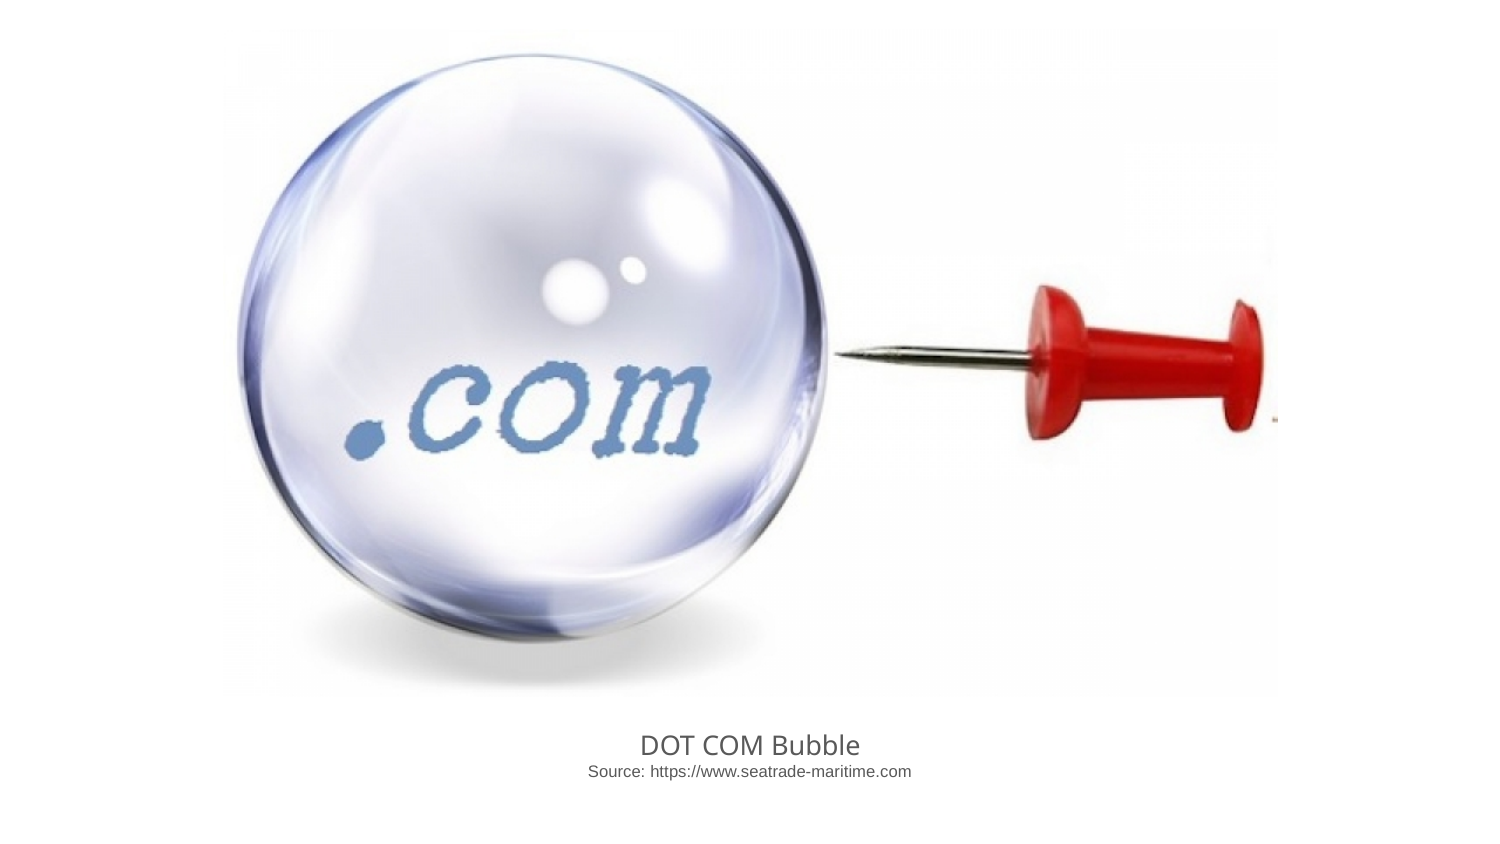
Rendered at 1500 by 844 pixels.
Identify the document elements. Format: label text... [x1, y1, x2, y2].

picture [223, 29, 1278, 698]
list DOT COM Bubble Source: https://www.seatrade-maritime.com [118, 717, 1382, 793]
